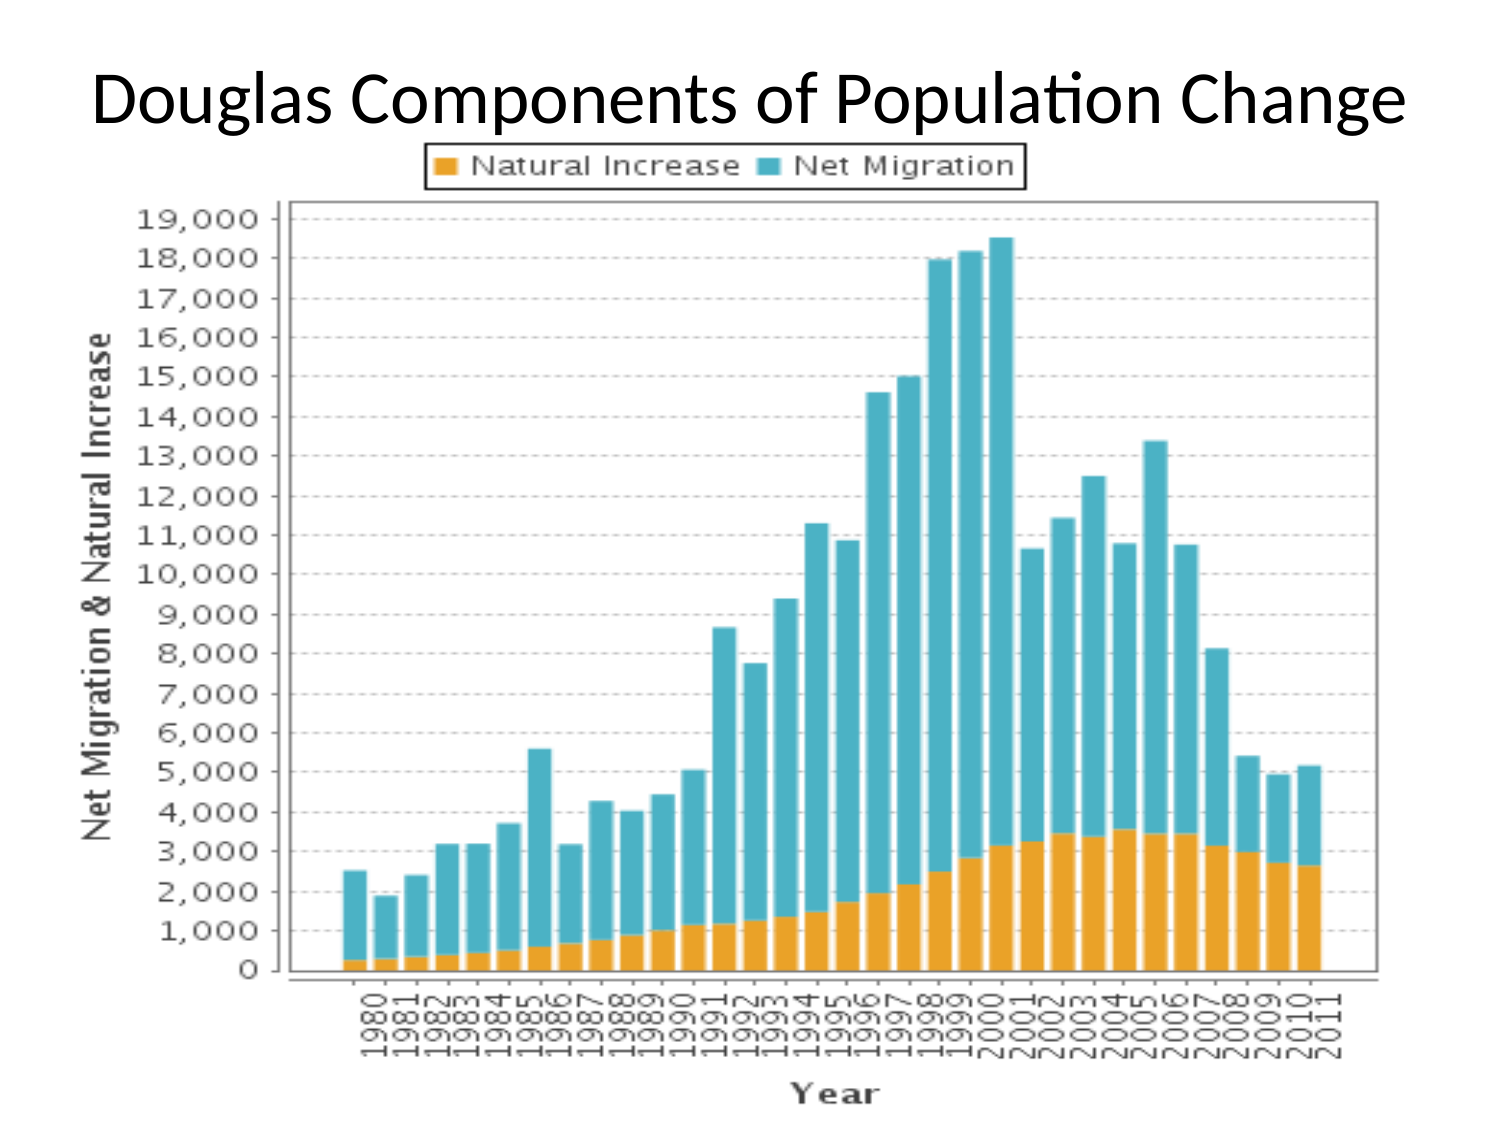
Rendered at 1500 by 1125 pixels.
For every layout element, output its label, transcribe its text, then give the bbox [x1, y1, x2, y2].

picture [62, 137, 1388, 1115]
title Douglas Components of Population Change [75, 0, 1425, 188]
